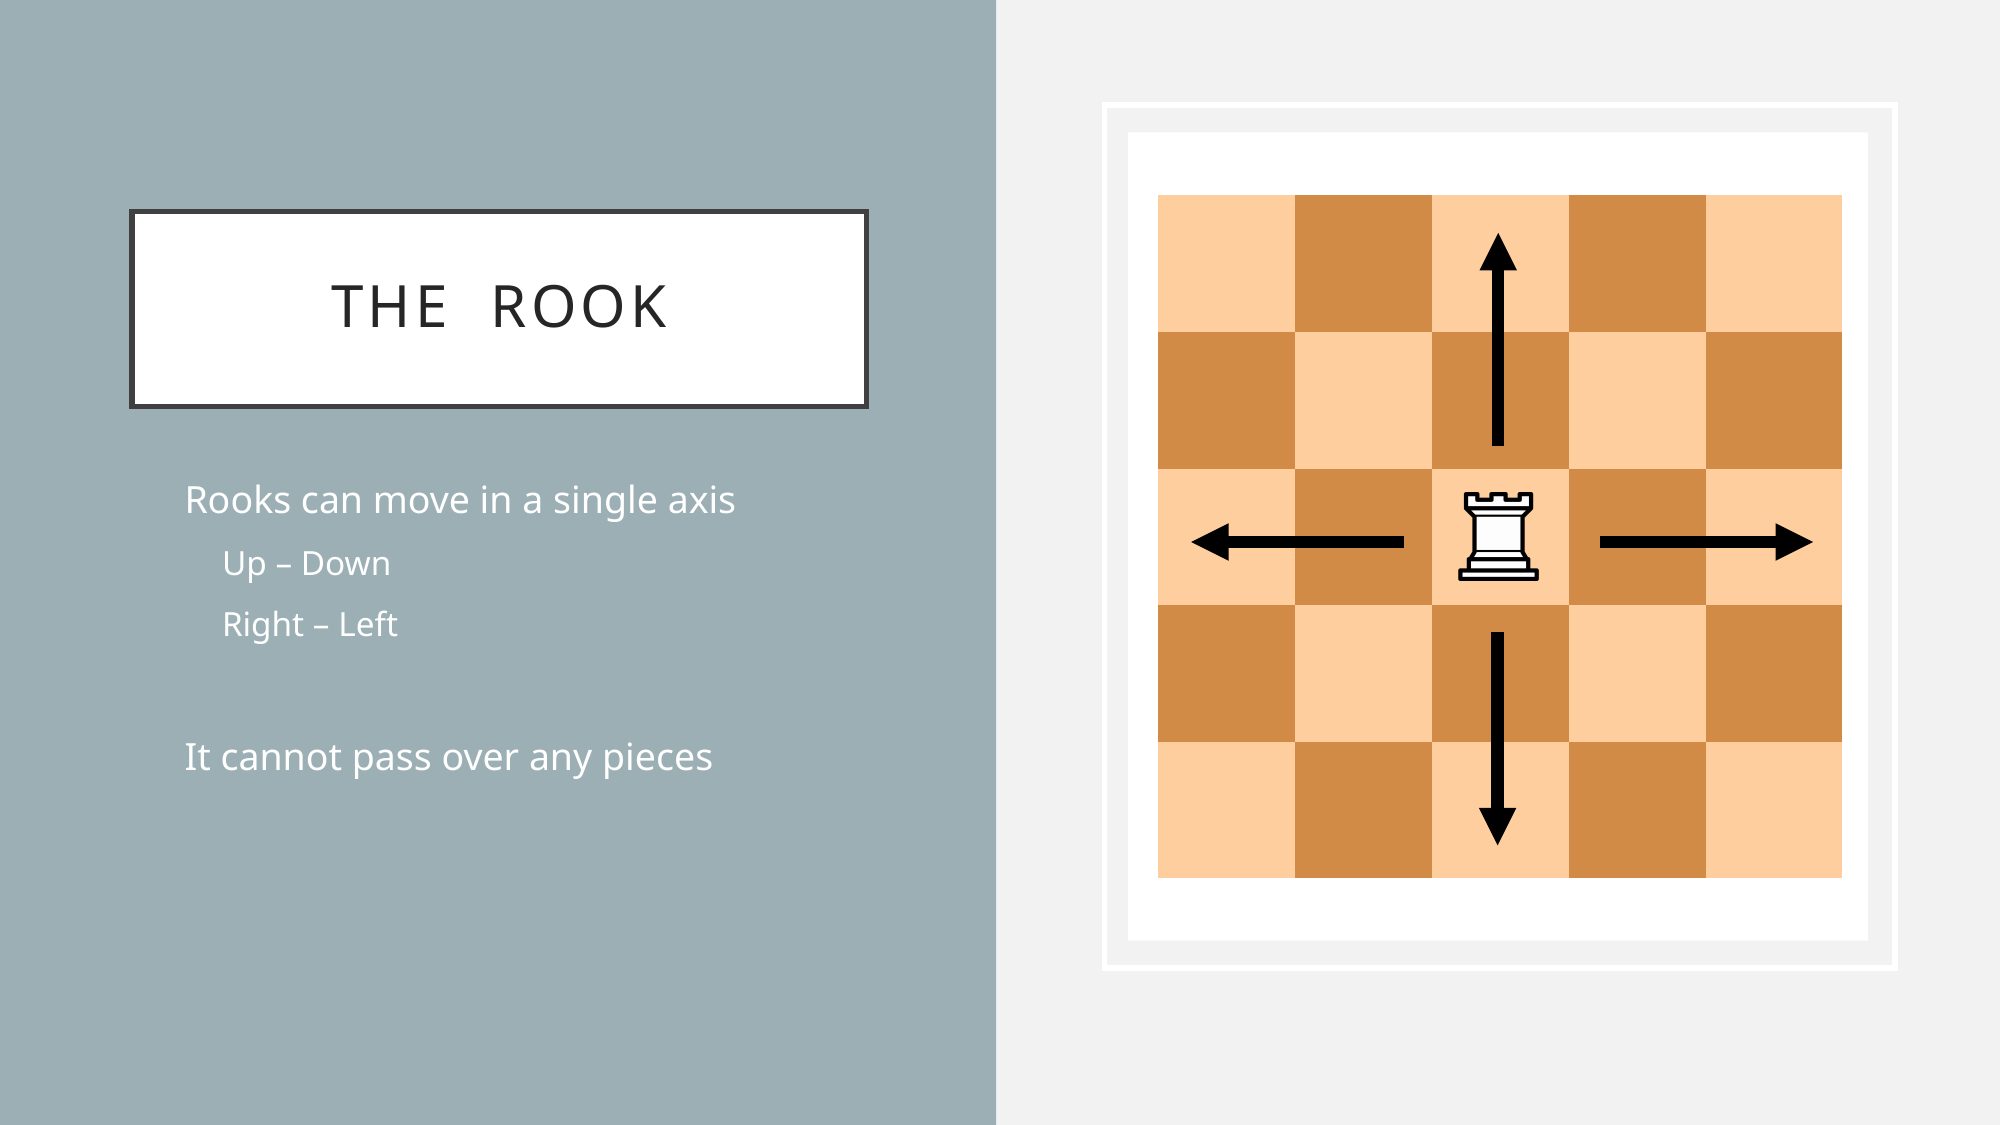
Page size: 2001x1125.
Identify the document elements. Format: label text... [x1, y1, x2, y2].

title The Rook [129, 209, 869, 409]
text_box [1127, 131, 1869, 942]
list Rooks can move in a single axis Up – Down Right – Left It cannot pass over any pieces [131, 468, 867, 969]
text_box [1103, 104, 1896, 969]
picture [1158, 195, 1842, 878]
text_box [0, 0, 997, 1125]
